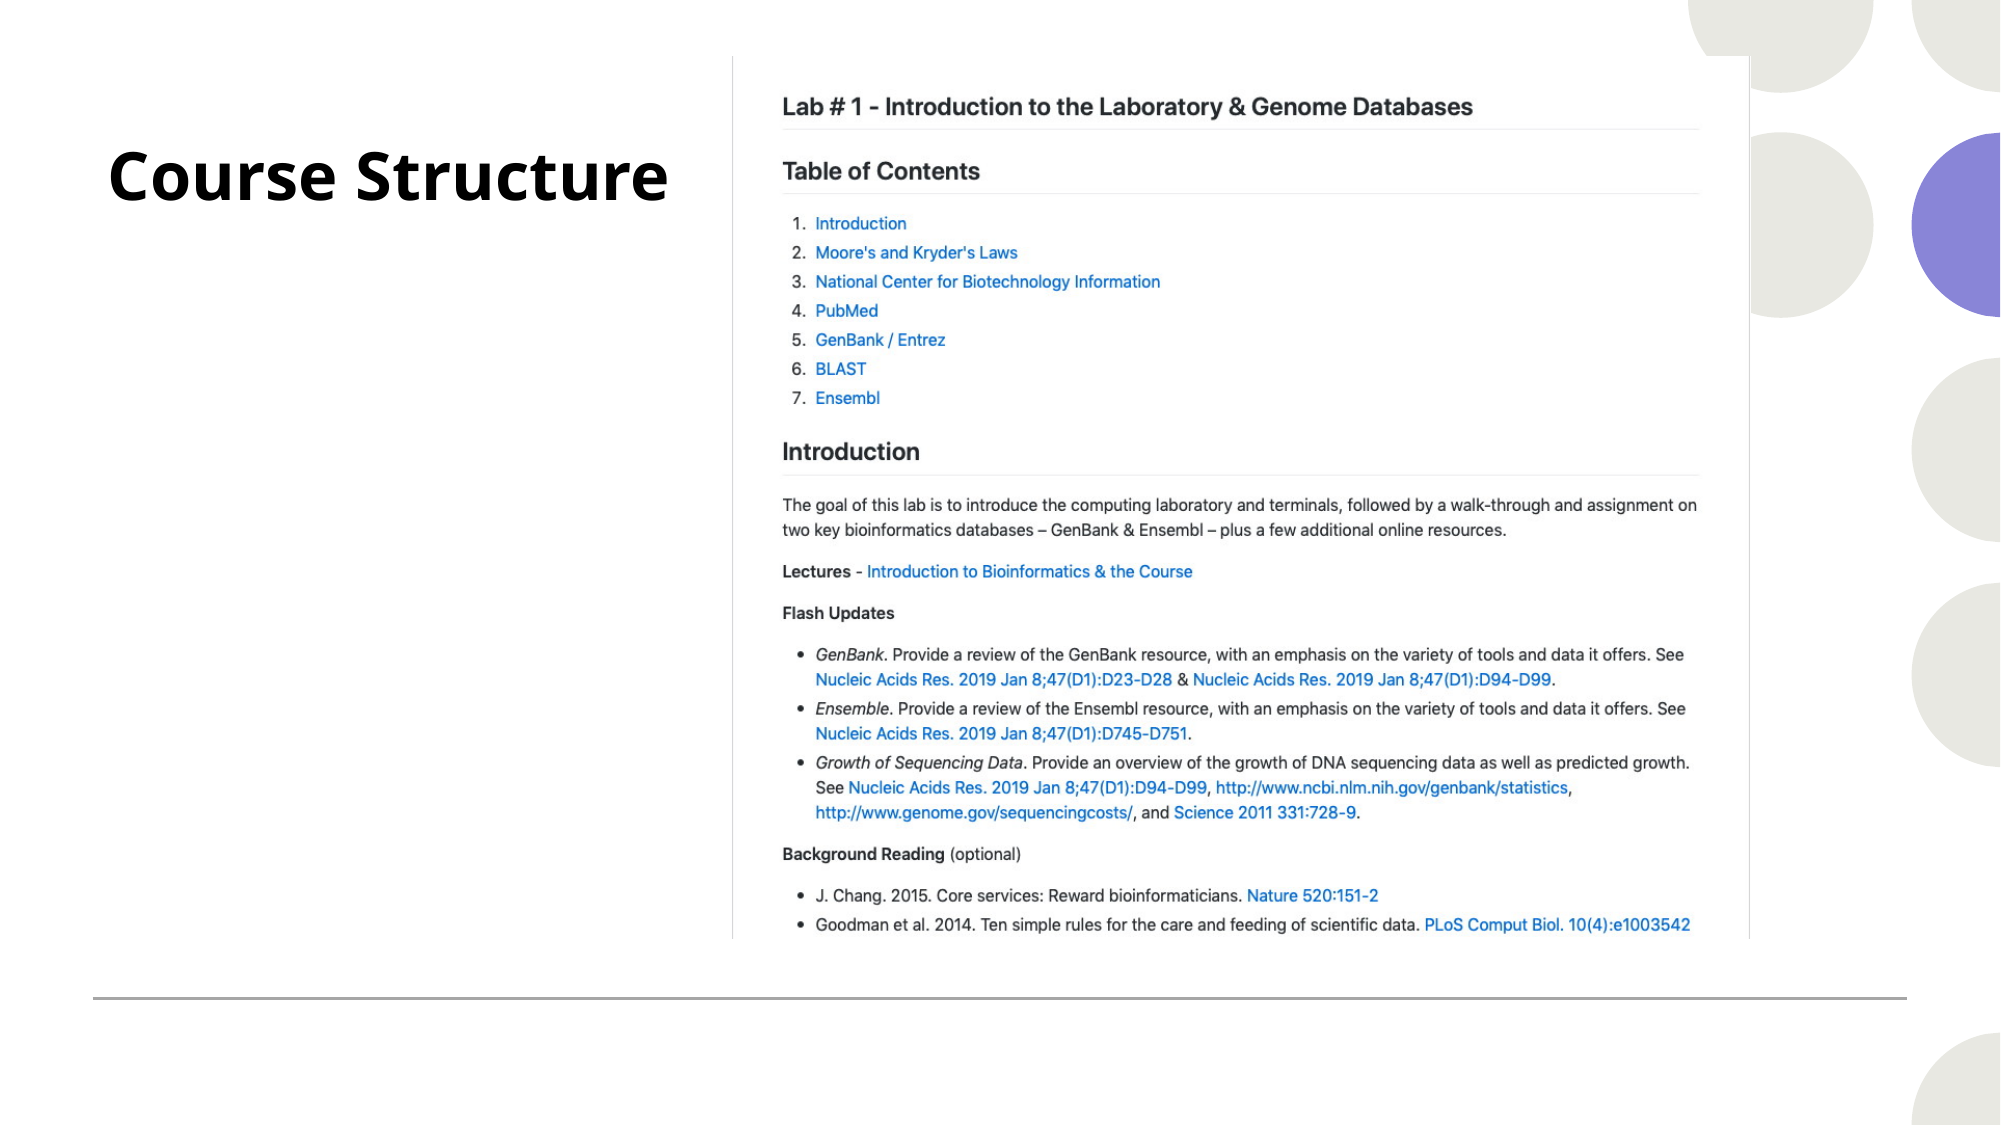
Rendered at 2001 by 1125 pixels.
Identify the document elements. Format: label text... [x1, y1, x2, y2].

title Course Structure [92, 126, 730, 335]
picture [730, 56, 1751, 939]
